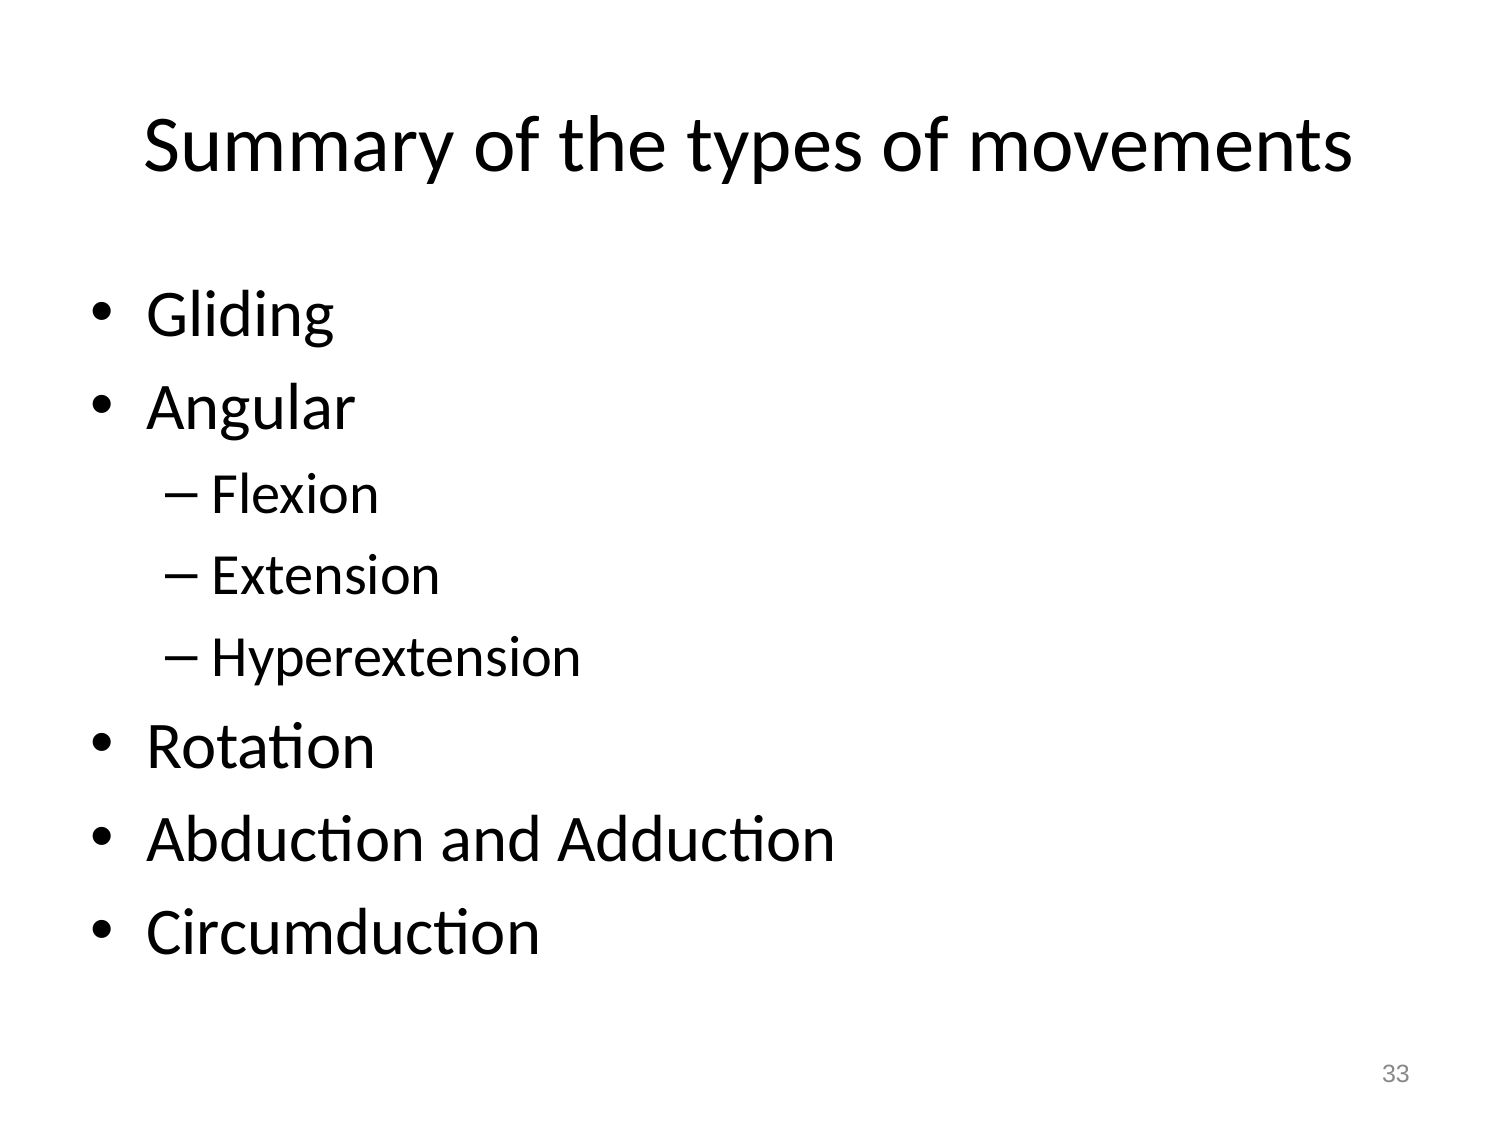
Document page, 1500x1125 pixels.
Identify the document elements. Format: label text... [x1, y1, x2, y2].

slide_number 33 [1074, 1042, 1425, 1103]
title Summary of the types of movements [75, 45, 1425, 233]
list Gliding Angular Flexion Extension Hyperextension Rotation Abduction and Adduction Circumduction [75, 262, 1425, 1005]
